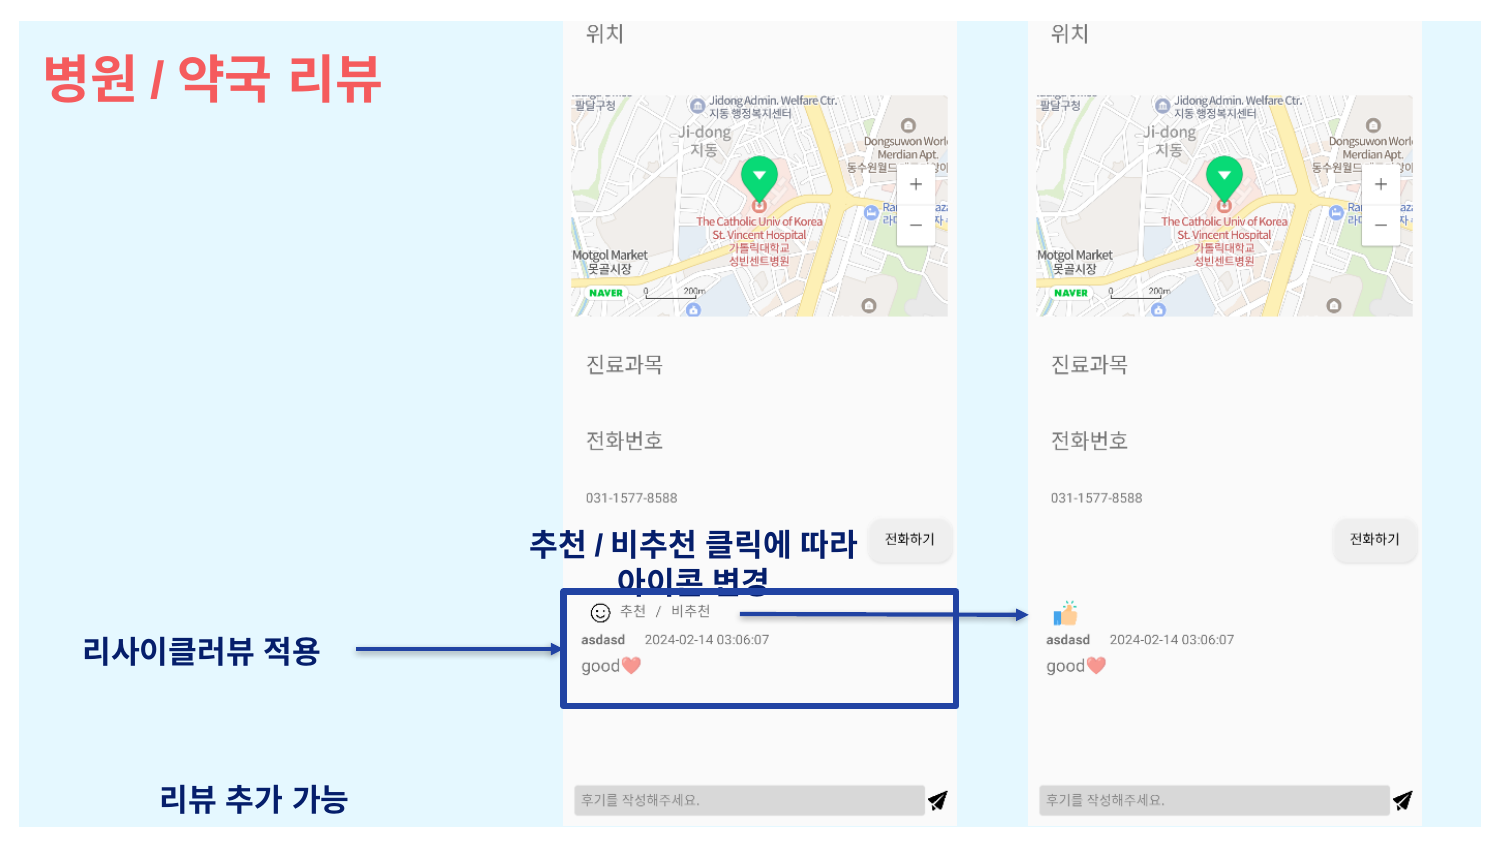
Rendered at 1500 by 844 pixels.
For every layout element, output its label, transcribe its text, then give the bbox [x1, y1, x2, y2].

text_box 리뷰 추가 가능 [8, 747, 502, 844]
text_box 추천/비추천 클릭에 따라 아이콘 변경 [447, 512, 558, 614]
text_box 병원/약국 리뷰 [0, 30, 500, 125]
picture [1028, 21, 1422, 826]
picture [563, 21, 957, 826]
text_box 리사이클러뷰 적용 [8, 587, 405, 715]
